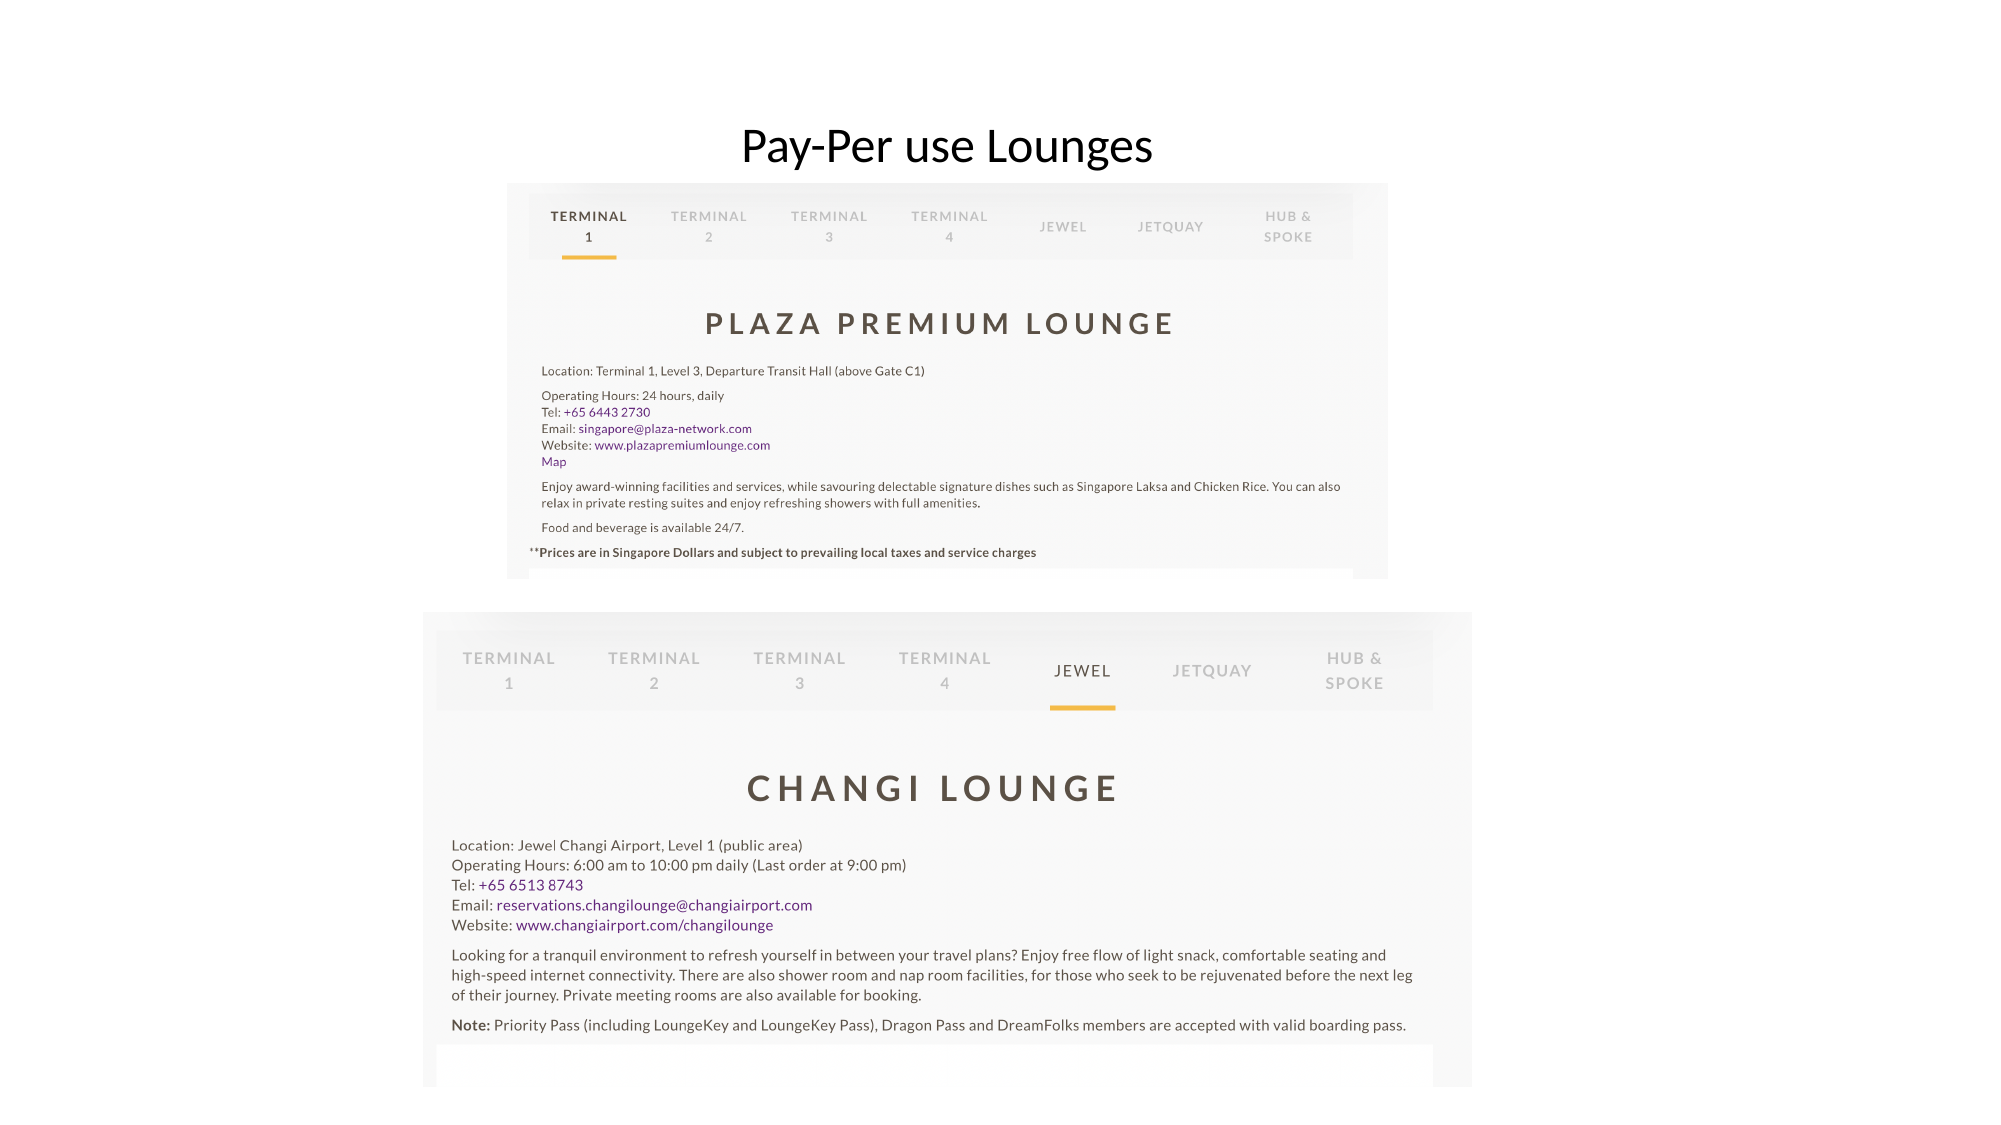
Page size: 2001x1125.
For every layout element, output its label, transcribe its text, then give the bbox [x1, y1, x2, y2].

picture [423, 612, 1472, 1087]
picture [507, 183, 1388, 579]
subtitle Pay-Per use Lounges [197, 111, 1698, 219]
